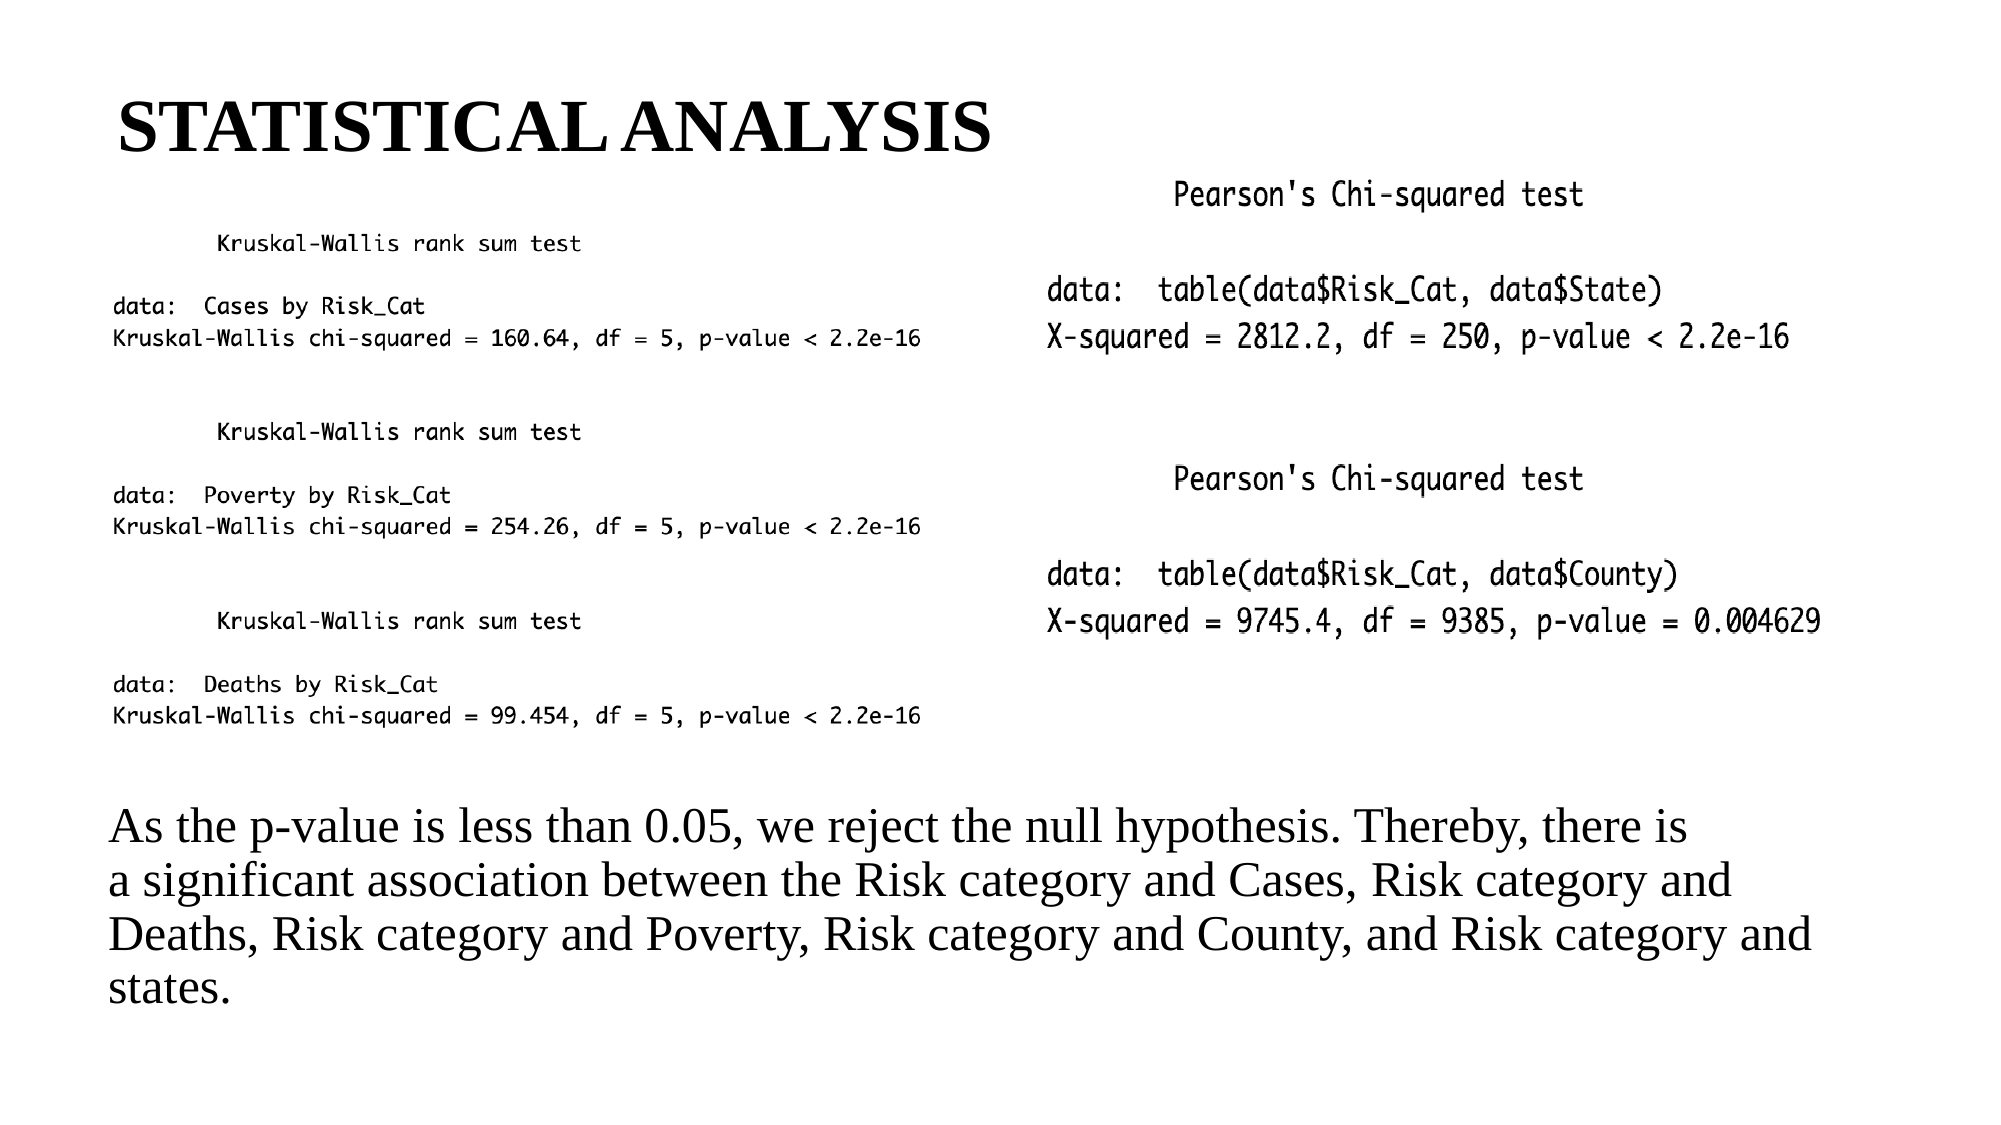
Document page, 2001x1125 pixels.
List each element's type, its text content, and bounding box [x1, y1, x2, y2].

picture [101, 189, 971, 751]
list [1029, 142, 1899, 702]
text_box STATISTICAL ANALYSIS [101, 69, 1219, 175]
text_box As the p-value is less than 0.05, we reject the null hypothesis. Thereby, there is a significant association between the Risk category and Cases, ​Risk category and Deaths, Risk category and Poverty, Risk category and County, and Risk category and states. [93, 791, 1896, 1039]
